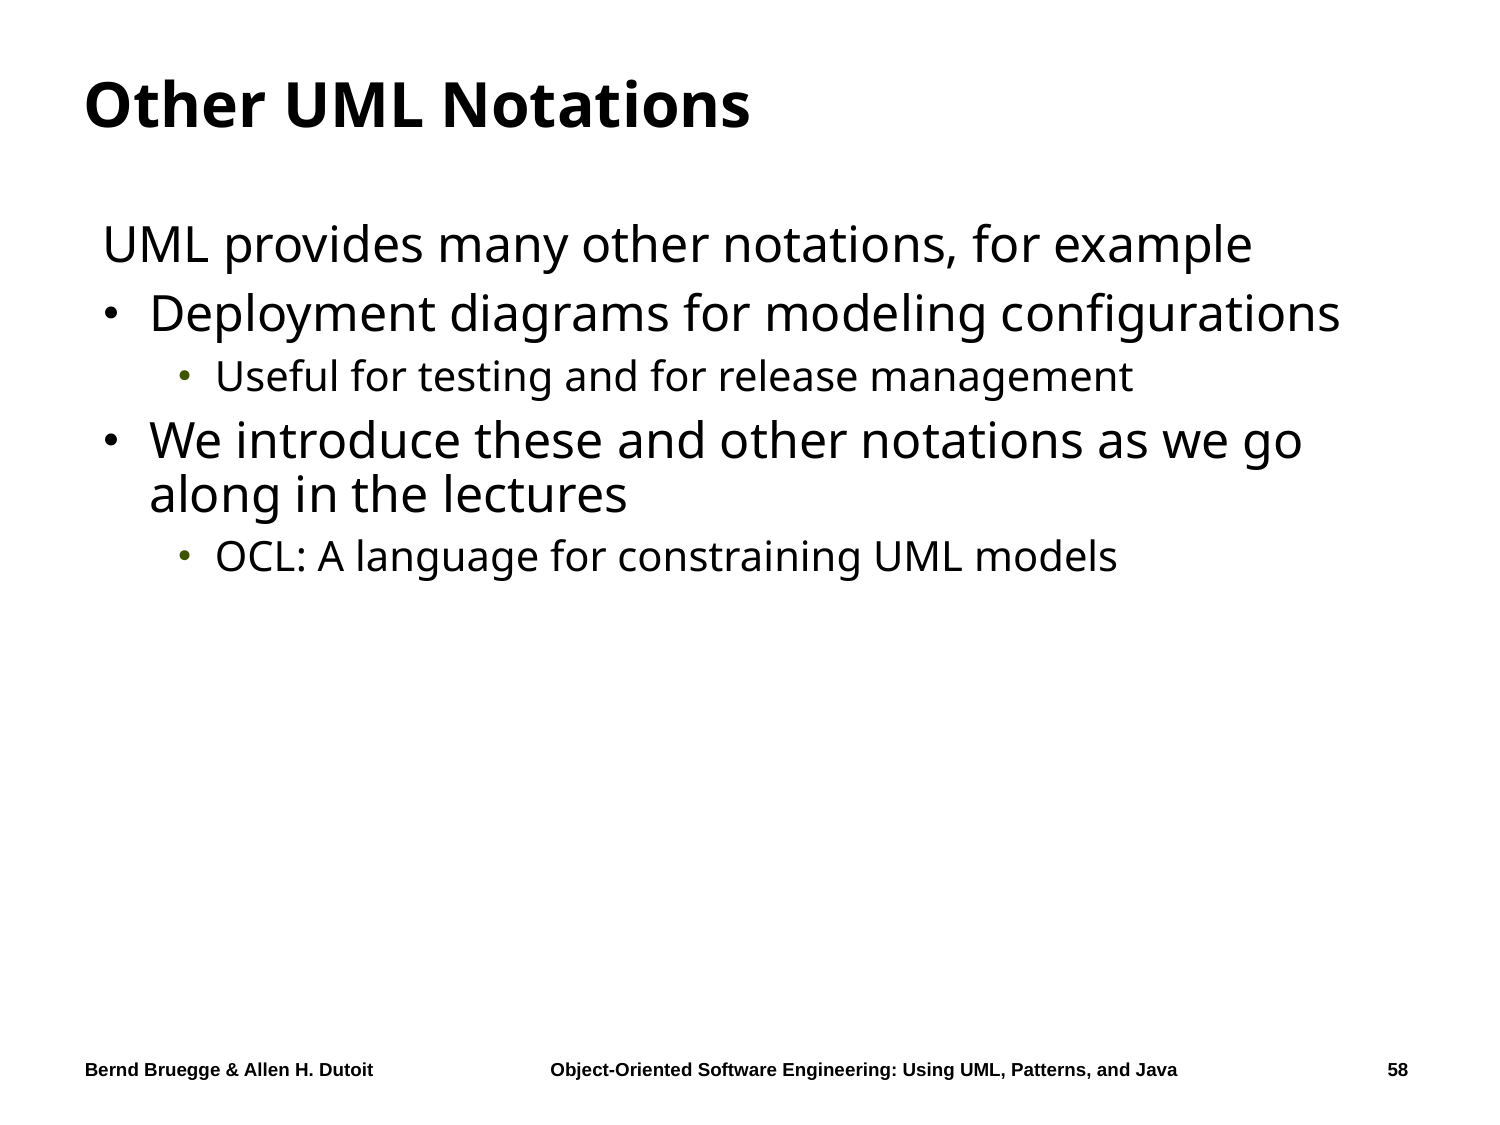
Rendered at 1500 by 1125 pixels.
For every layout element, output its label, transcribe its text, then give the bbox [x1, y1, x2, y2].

list UML provides many other notations, for example Deployment diagrams for modeling configurations Useful for testing and for release management We introduce these and other notations as we go along in the lectures OCL: A language for constraining UML models [87, 212, 1400, 1000]
title Other UML Notations [68, 36, 1407, 179]
